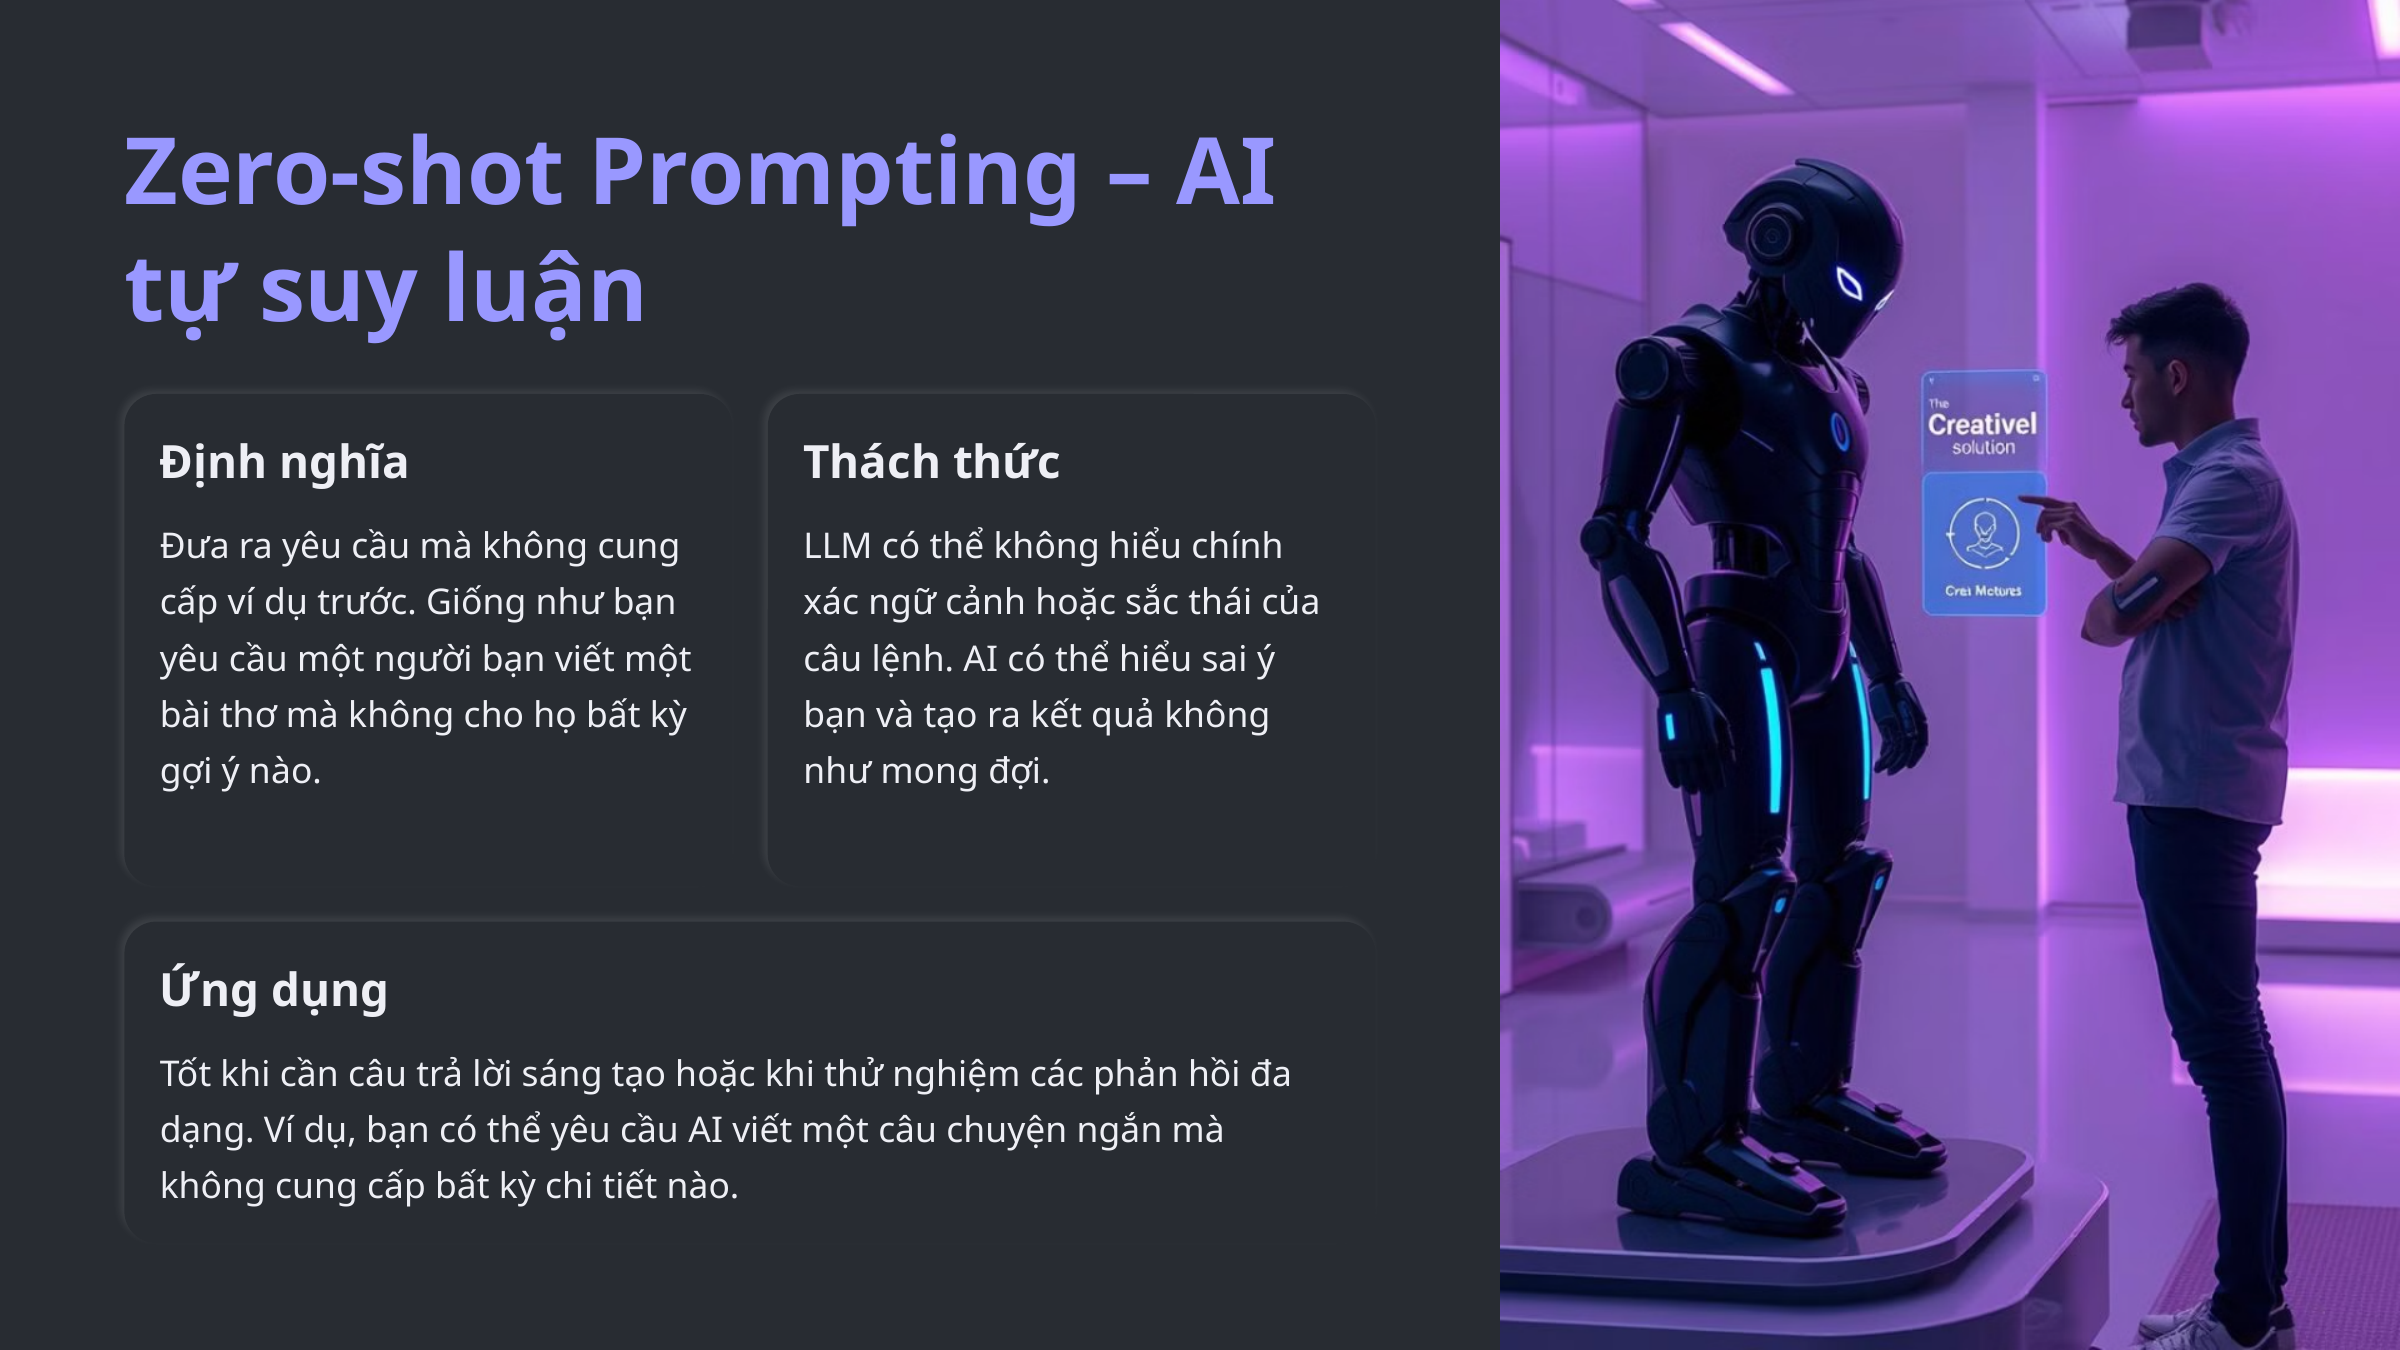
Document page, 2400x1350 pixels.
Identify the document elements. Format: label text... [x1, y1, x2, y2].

text_box Zero-shot Prompting – AI tự suy luận [124, 106, 1376, 341]
text_box [767, 393, 1376, 887]
text_box Tốt khi cần câu trả lời sáng tạo hoặc khi thử nghiệm các phản hồi đa dạng. Ví dụ, bạn có thể yêu cầu AI viết một câu chuyện ngắn mà không cung cấp bất kỳ chi tiết nào. [159, 1036, 1340, 1208]
text_box [124, 921, 1376, 1244]
text_box Định nghĩa [159, 429, 628, 488]
text_box Ứng dụng [159, 957, 628, 1016]
text_box [124, 393, 733, 887]
picture [1499, 0, 2400, 1350]
text_box LLM có thể không hiểu chính xác ngữ cảnh hoặc sắc thái của câu lệnh. AI có thể hiểu sai ý bạn và tạo ra kết quả không như mong đợi. [803, 509, 1341, 794]
text_box Đưa ra yêu cầu mà không cung cấp ví dụ trước. Giống như bạn yêu cầu một người bạn viết một bài thơ mà không cho họ bất kỳ gợi ý nào. [159, 509, 697, 851]
text_box Thách thức [803, 429, 1271, 488]
